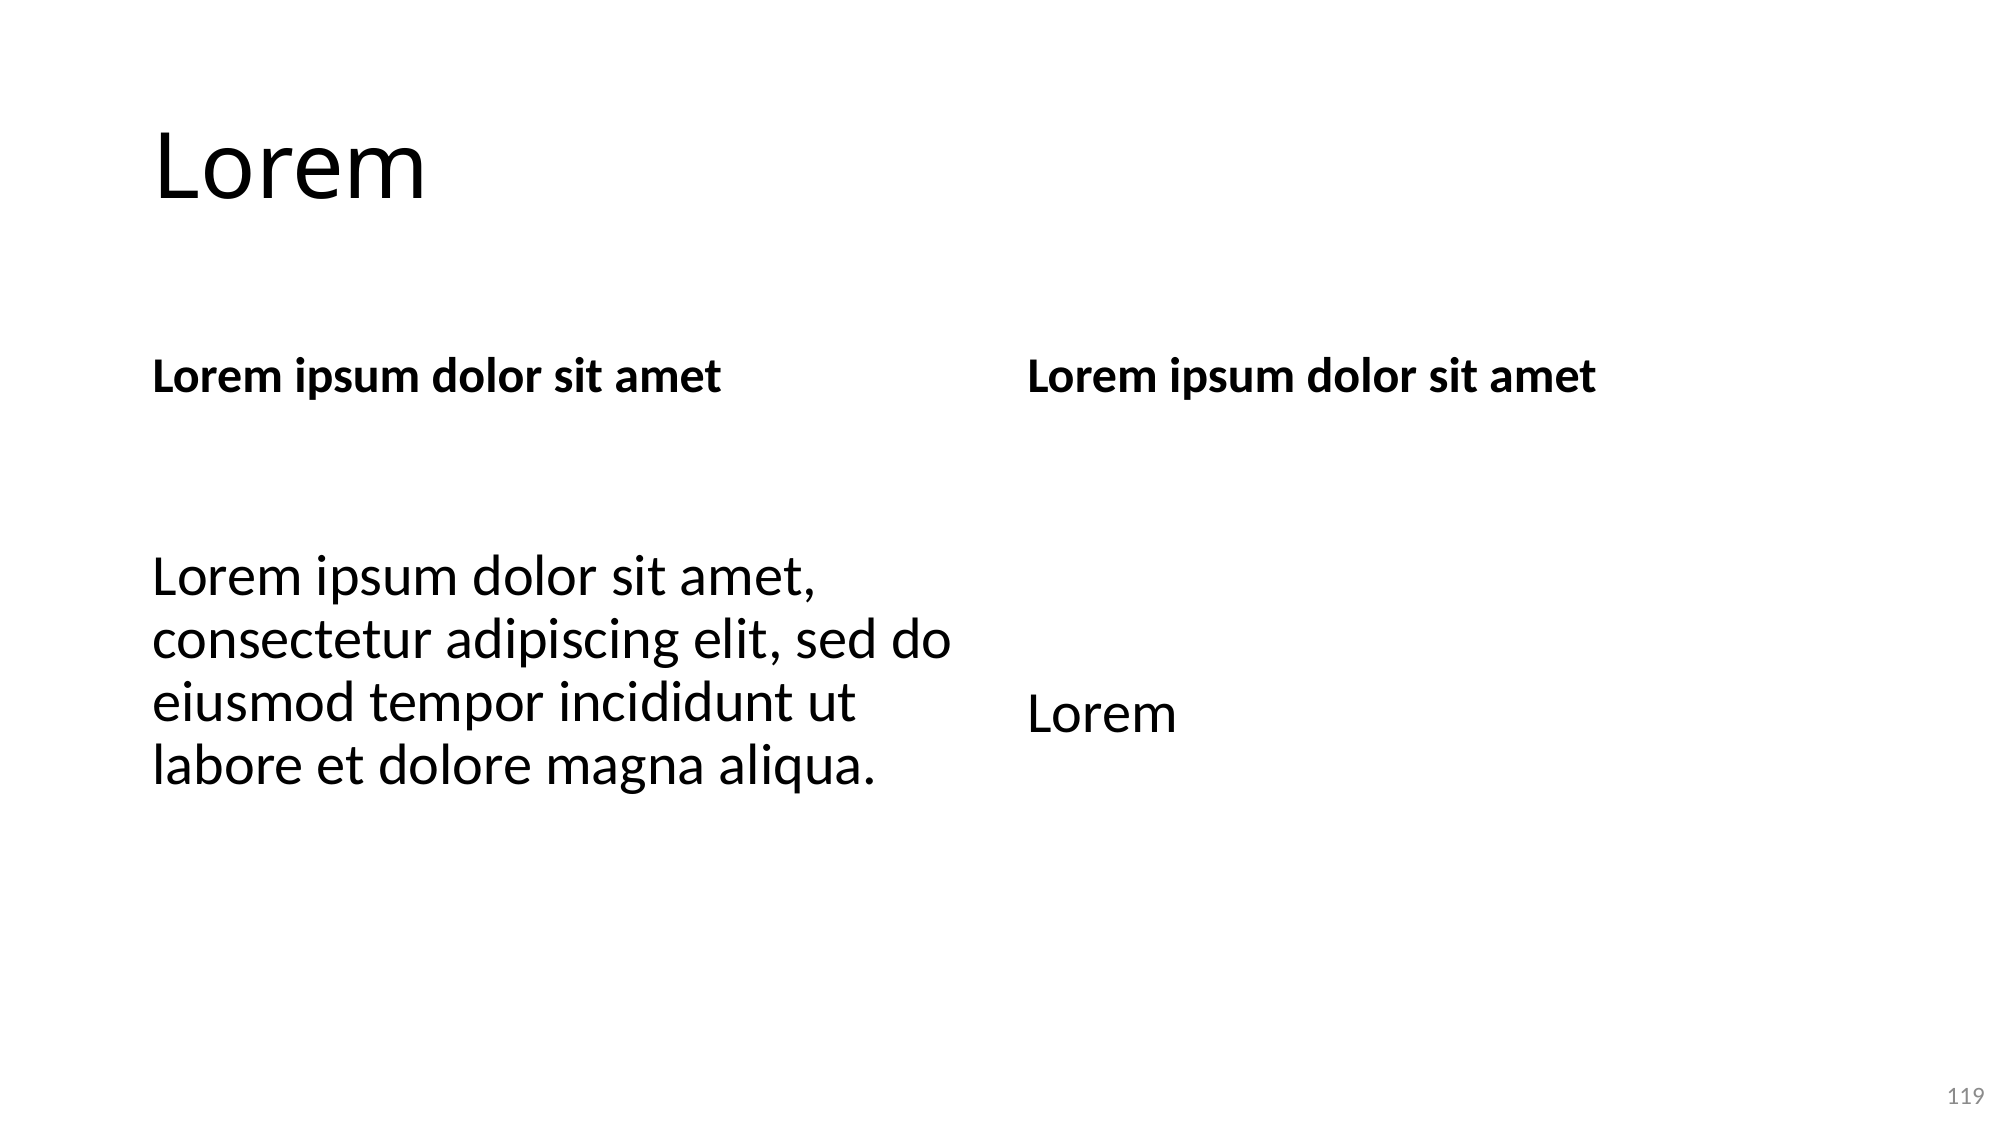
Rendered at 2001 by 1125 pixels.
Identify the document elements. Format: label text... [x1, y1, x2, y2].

list Lorem ipsum dolor sit amet [137, 275, 984, 410]
title Lorem [137, 59, 1863, 278]
slide_number 119 [1902, 1065, 2000, 1125]
list Lorem [1012, 410, 1863, 1016]
list Lorem ipsum dolor sit amet, consectetur adipiscing elit, sed do eiusmod tempor incididunt ut labore et dolore magna aliqua. [137, 410, 984, 1016]
list Lorem ipsum dolor sit amet [1012, 275, 1863, 410]
